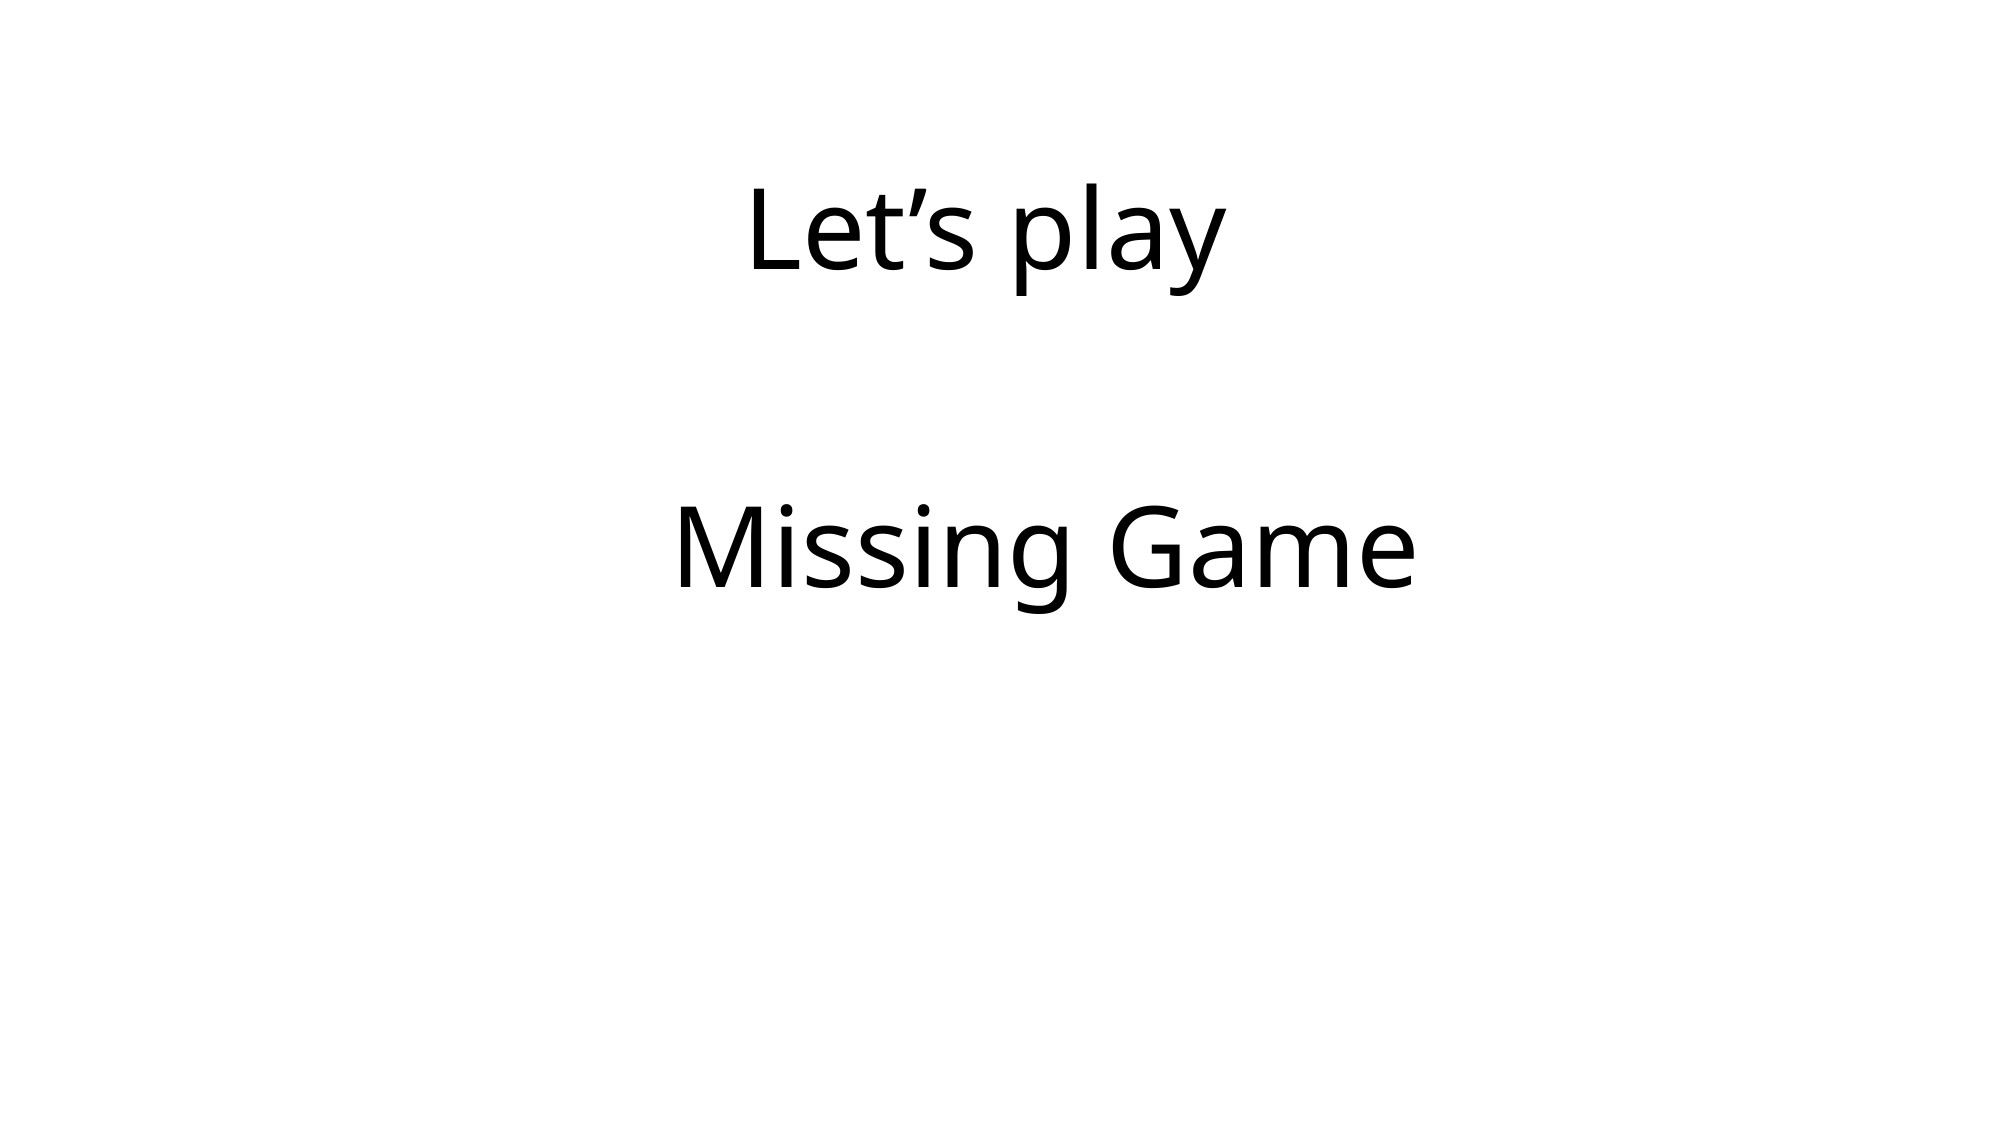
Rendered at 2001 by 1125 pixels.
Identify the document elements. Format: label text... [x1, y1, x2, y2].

text_box Let’s play [728, 149, 1272, 300]
text_box Missing Game [655, 467, 1436, 618]
